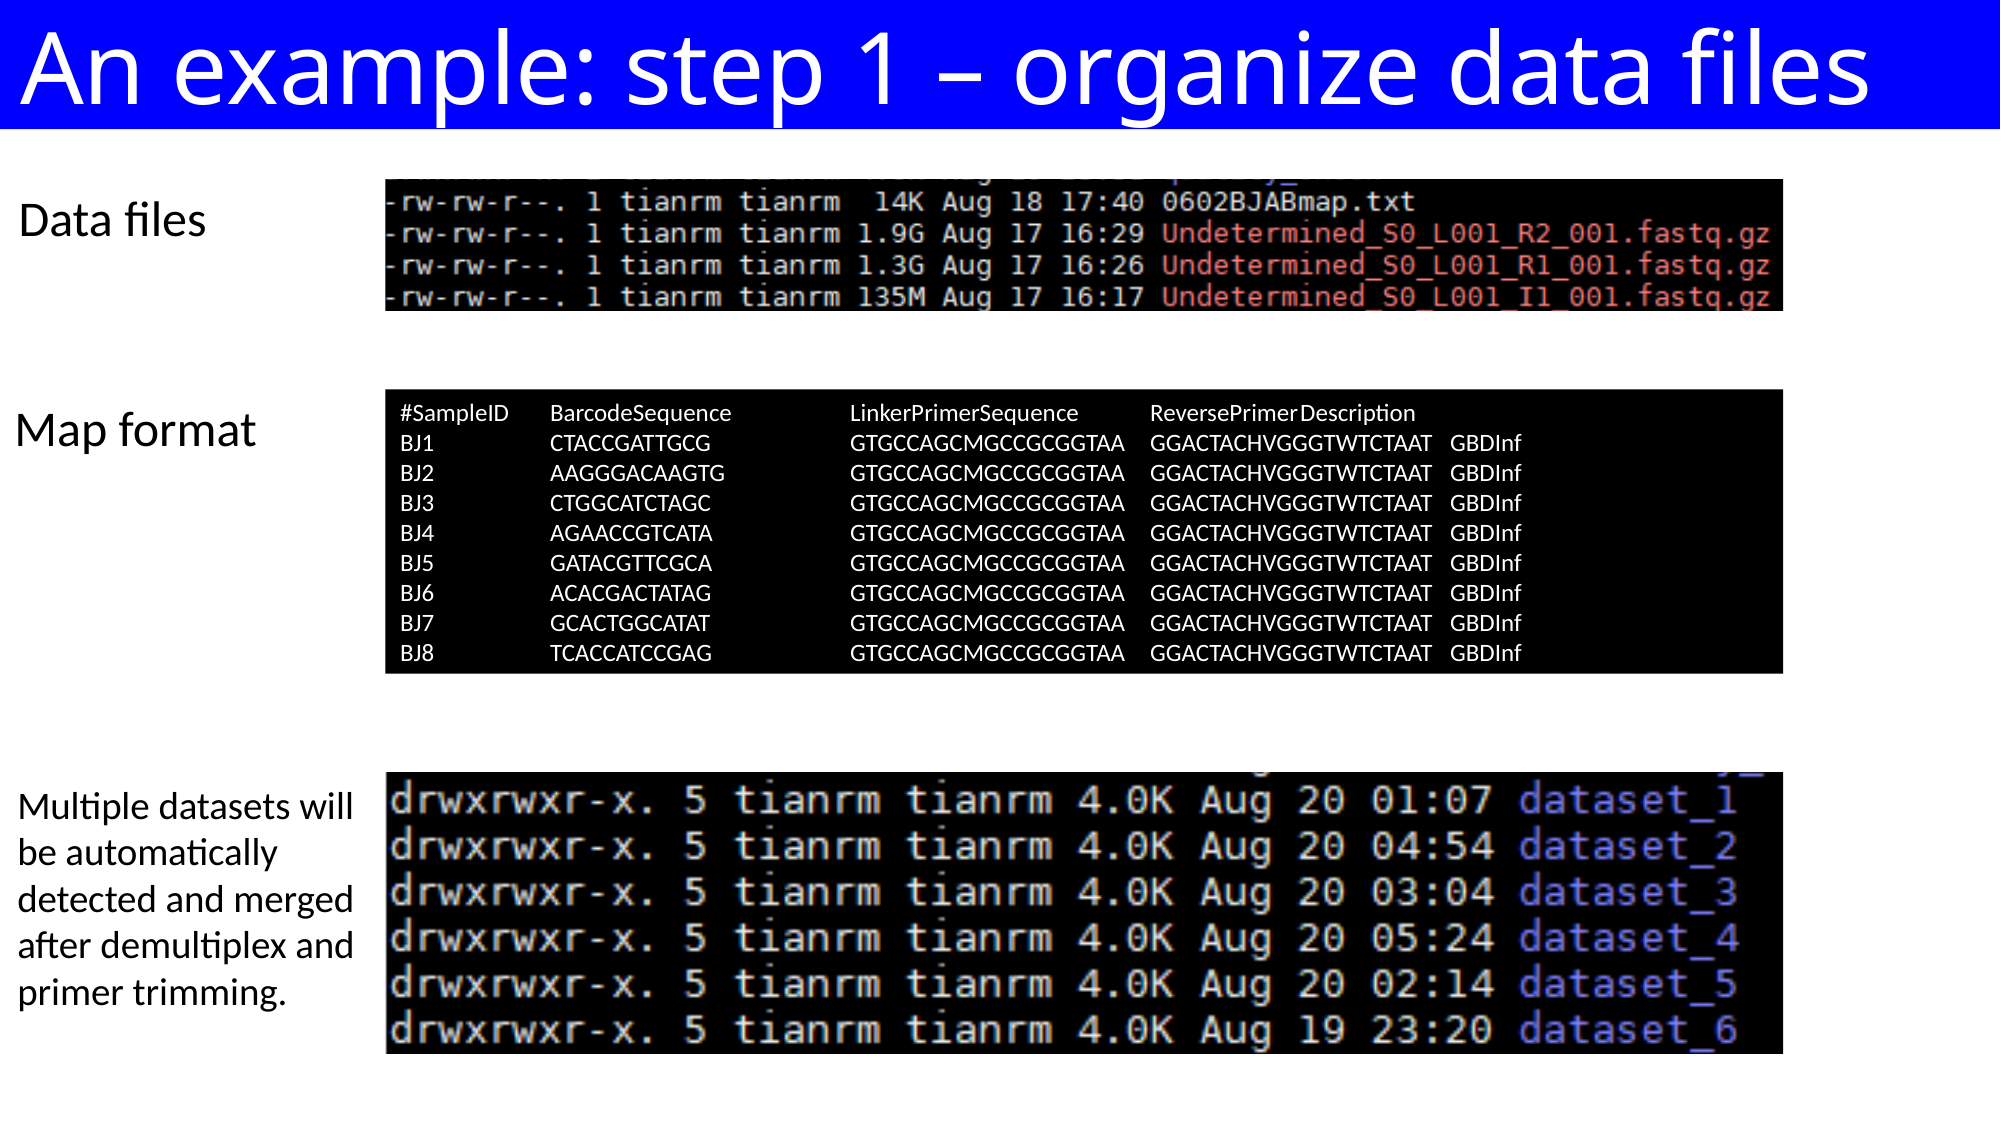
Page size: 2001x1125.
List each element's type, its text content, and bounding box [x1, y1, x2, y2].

text_box Multiple datasets will be automatically detected and merged after demultiplex and primer trimming. [2, 772, 385, 1021]
picture [385, 772, 1784, 1054]
text_box #SampleID BarcodeSequence LinkerPrimerSequence ReversePrimer Description BJ1 CTACCGATTGCG GTGCCAGCMGCCGCGGTAA GGACTACHVGGGTWTCTAAT GBDInf BJ2 AAGGGACAAGTG GTGCCAGCMGCCGCGGTAA GGACTACHVGGGTWTCTAAT GBDInf BJ3 CTGGCATCTAGC GTGCCAGCMGCCGCGGTAA GGACTACHVGGGTWTCTAAT GBDInf BJ4 AGAACCGTCATA GTGCCAGCMGCCGCGGTAA GGACTACHVGGGTWTCTAAT GBDInf BJ5 GATACGTTCGCA GTGCCAGCMGCCGCGGTAA GGACTACHVGGGTWTCTAAT GBDInf BJ6 ACACGACTATAG GTGCCAGCMGCCGCGGTAA GGACTACHVGGGTWTCTAAT GBDInf BJ7 GCACTGGCATAT GTGCCAGCMGCCGCGGTAA GGACTACHVGGGTWTCTAAT GBDInf BJ8 TCACCATCCGAG GTGCCAGCMGCCGCGGTAA GGACTACHVGGGTWTCTAAT GBDInf [385, 389, 1784, 674]
text_box Data files [3, 179, 222, 254]
text_box An example: step 1 – organize data files [0, 0, 2000, 130]
text_box Map format [0, 389, 272, 464]
picture [385, 179, 1784, 311]
